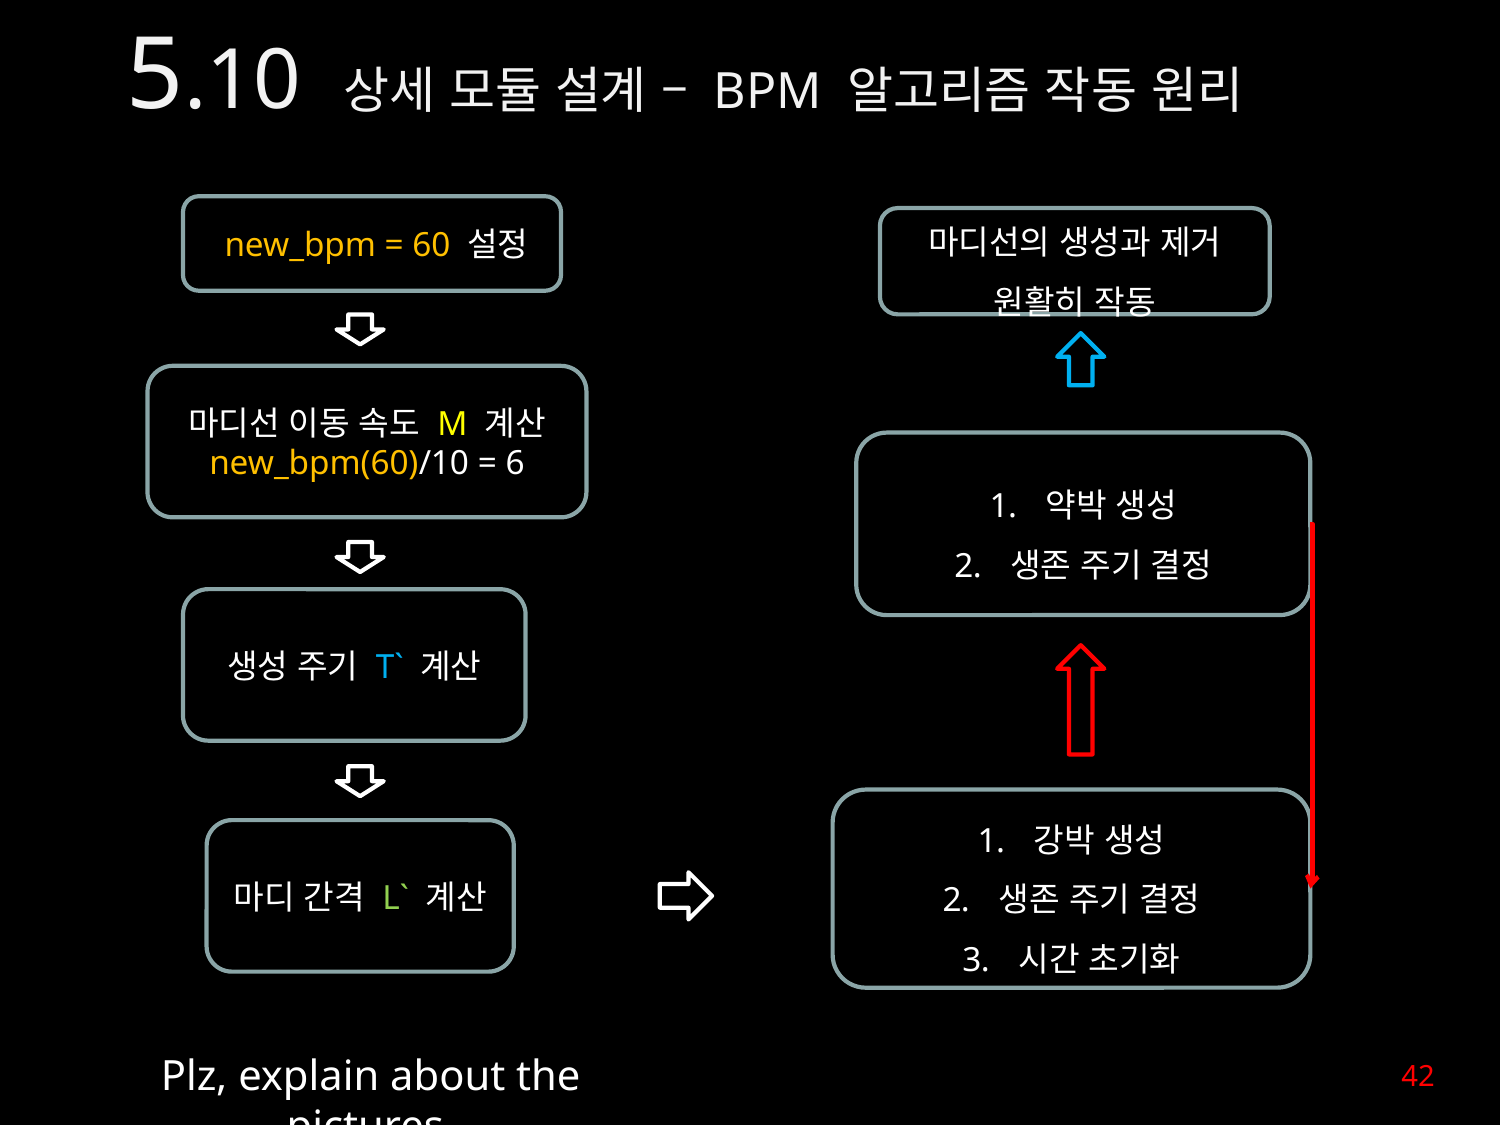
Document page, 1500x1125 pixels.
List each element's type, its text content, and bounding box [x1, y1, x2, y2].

text_box 마디 간격 L` 계산 [204, 818, 516, 974]
text_box 42 [1100, 1049, 1450, 1125]
text_box 생성 주기 T` 계산 [180, 587, 528, 743]
text_box [1055, 643, 1107, 757]
text_box new_bpm = 60 설정 [180, 194, 564, 293]
text_box 마디선의 생성과 제거 원활히 작동 [877, 205, 1272, 317]
text_box [334, 764, 386, 798]
text_box 마디선 이동 속도 M 계산 new_bpm(60)/10 = 6 [145, 363, 589, 520]
text_box 강박 생성 생존 주기 결정 시간 초기화 [830, 787, 1313, 990]
text_box Plz, explain about the pictures. [93, 1041, 649, 1125]
text_box [334, 312, 386, 347]
text_box [1055, 330, 1107, 388]
text_box [657, 870, 715, 922]
text_box 5.10 상세 모듈 설계 – BPM 알고리즘 작동 원리 [112, 0, 1459, 136]
text_box 약박 생성 생존 주기 결정 [854, 430, 1313, 618]
text_box [334, 539, 386, 574]
